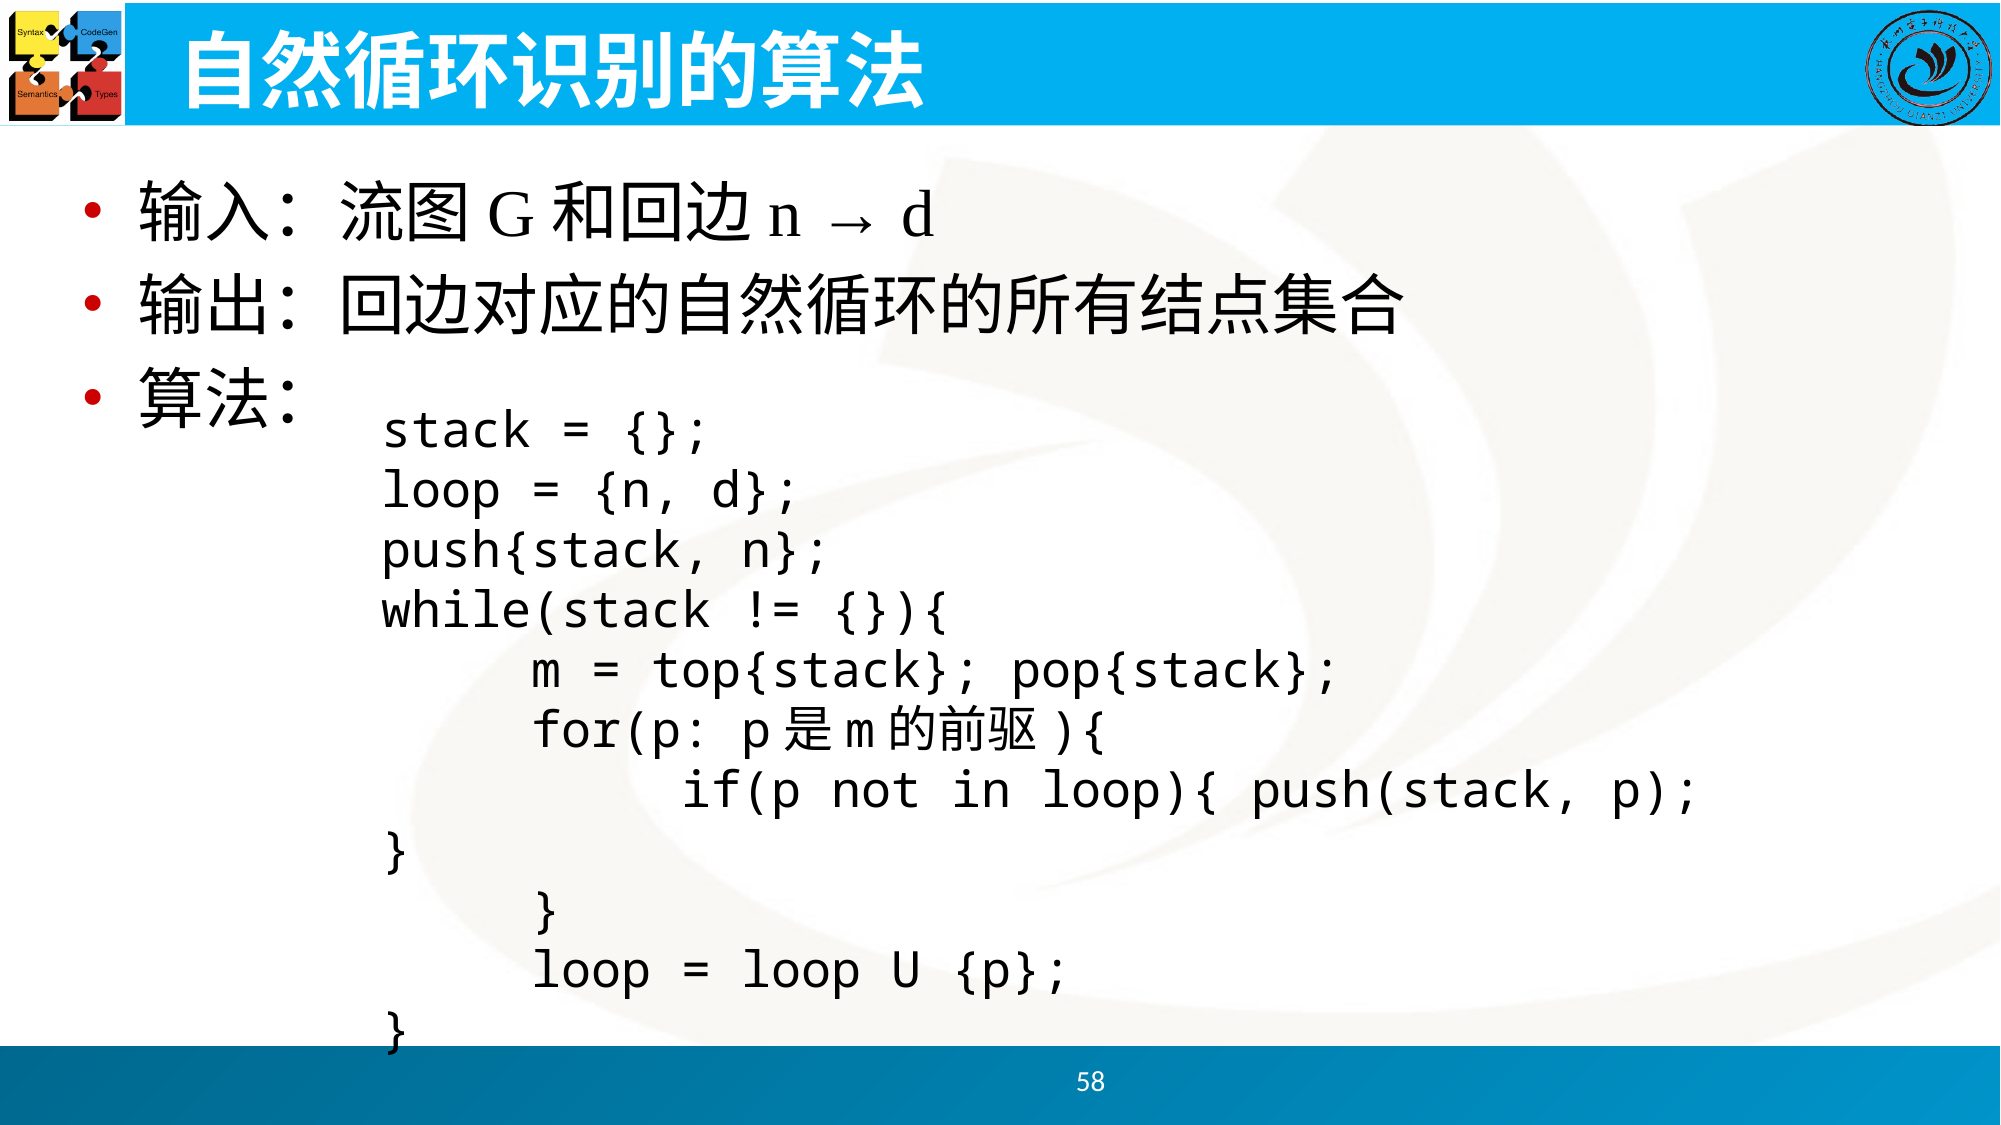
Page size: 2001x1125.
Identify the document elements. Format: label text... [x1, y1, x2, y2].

text_box stack = {}; loop = {n, d}; push{stack, n}; while(stack != {}){ m = top{stack}; pop{stack}; for(p: p是m的前驱){ if(p not in loop){ push(stack, p); } } loop = loop U {p}; } [366, 389, 1730, 1065]
slide_number 58 [873, 1065, 1308, 1118]
title 自然循环识别的算法 [162, 6, 1934, 126]
list 输入：流图G和回边n → d 输出：回边对应的自然循环的所有结点集合 算法： [66, 162, 1934, 980]
